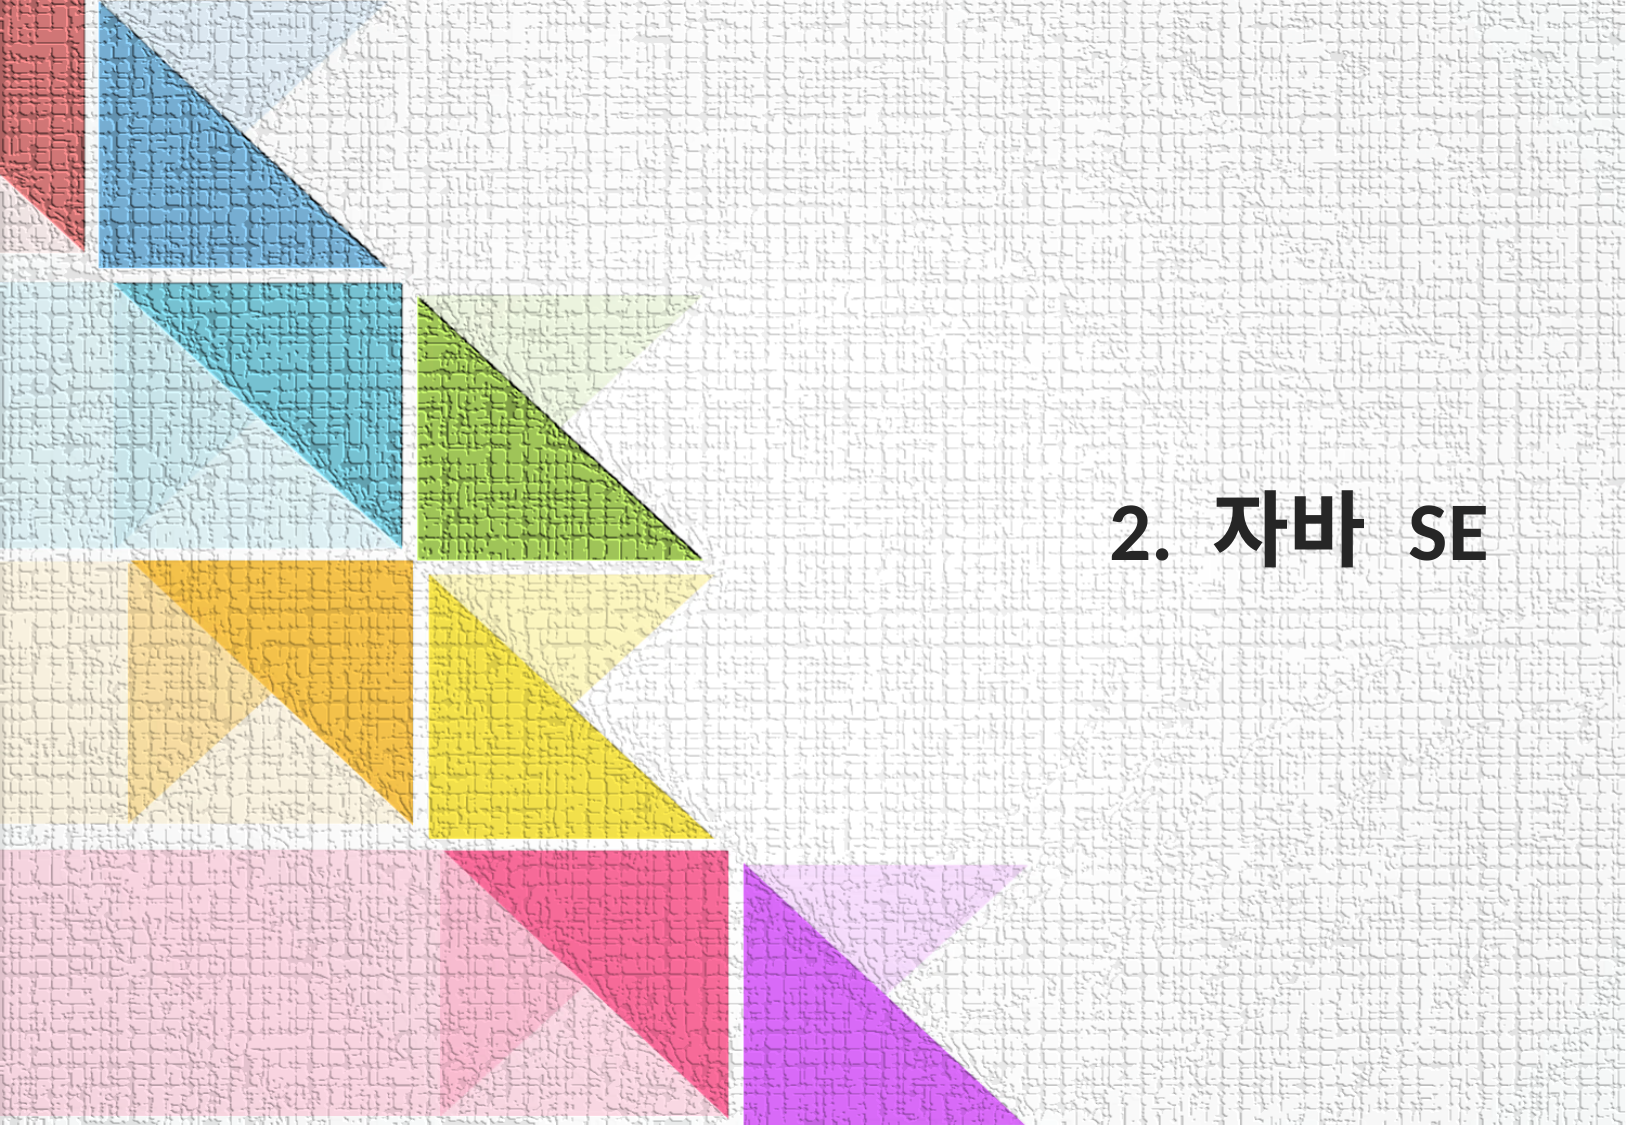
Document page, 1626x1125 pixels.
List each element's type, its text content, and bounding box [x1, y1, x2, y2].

picture [0, 0, 1626, 1125]
title 2. 자바 SE [326, 468, 1504, 587]
